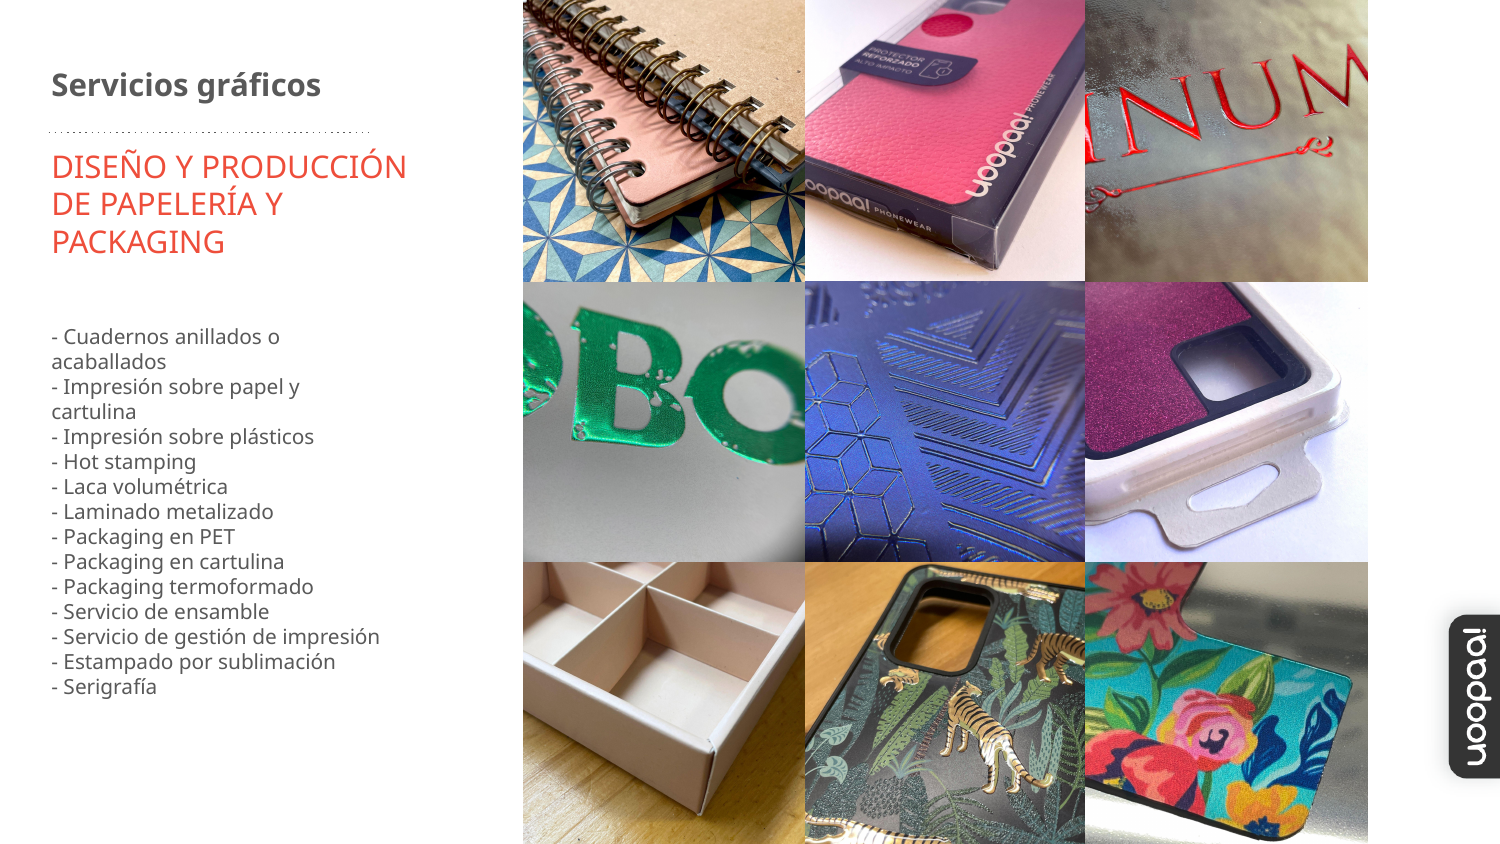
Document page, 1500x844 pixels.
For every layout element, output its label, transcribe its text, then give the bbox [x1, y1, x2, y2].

picture [523, 0, 1368, 844]
text_box - Cuadernos anillados o acaballados - Impresión sobre papel y cartulina - Impresión sobre plásticos - Hot stamping - Laca volumétrica - Laminado metalizado - Packaging en PET - Packaging en cartulina - Packaging termoformado - Servicio de ensamble - Servicio de gestión de impresión - Estampado por sublimación - Serigrafía [36, 308, 397, 608]
text_box Servicios gráficos [36, 50, 389, 132]
picture [1392, 572, 1500, 844]
text_box DISEÑO Y PRODUCCIÓN DE PAPELERÍA Y PACKAGING [36, 132, 466, 308]
